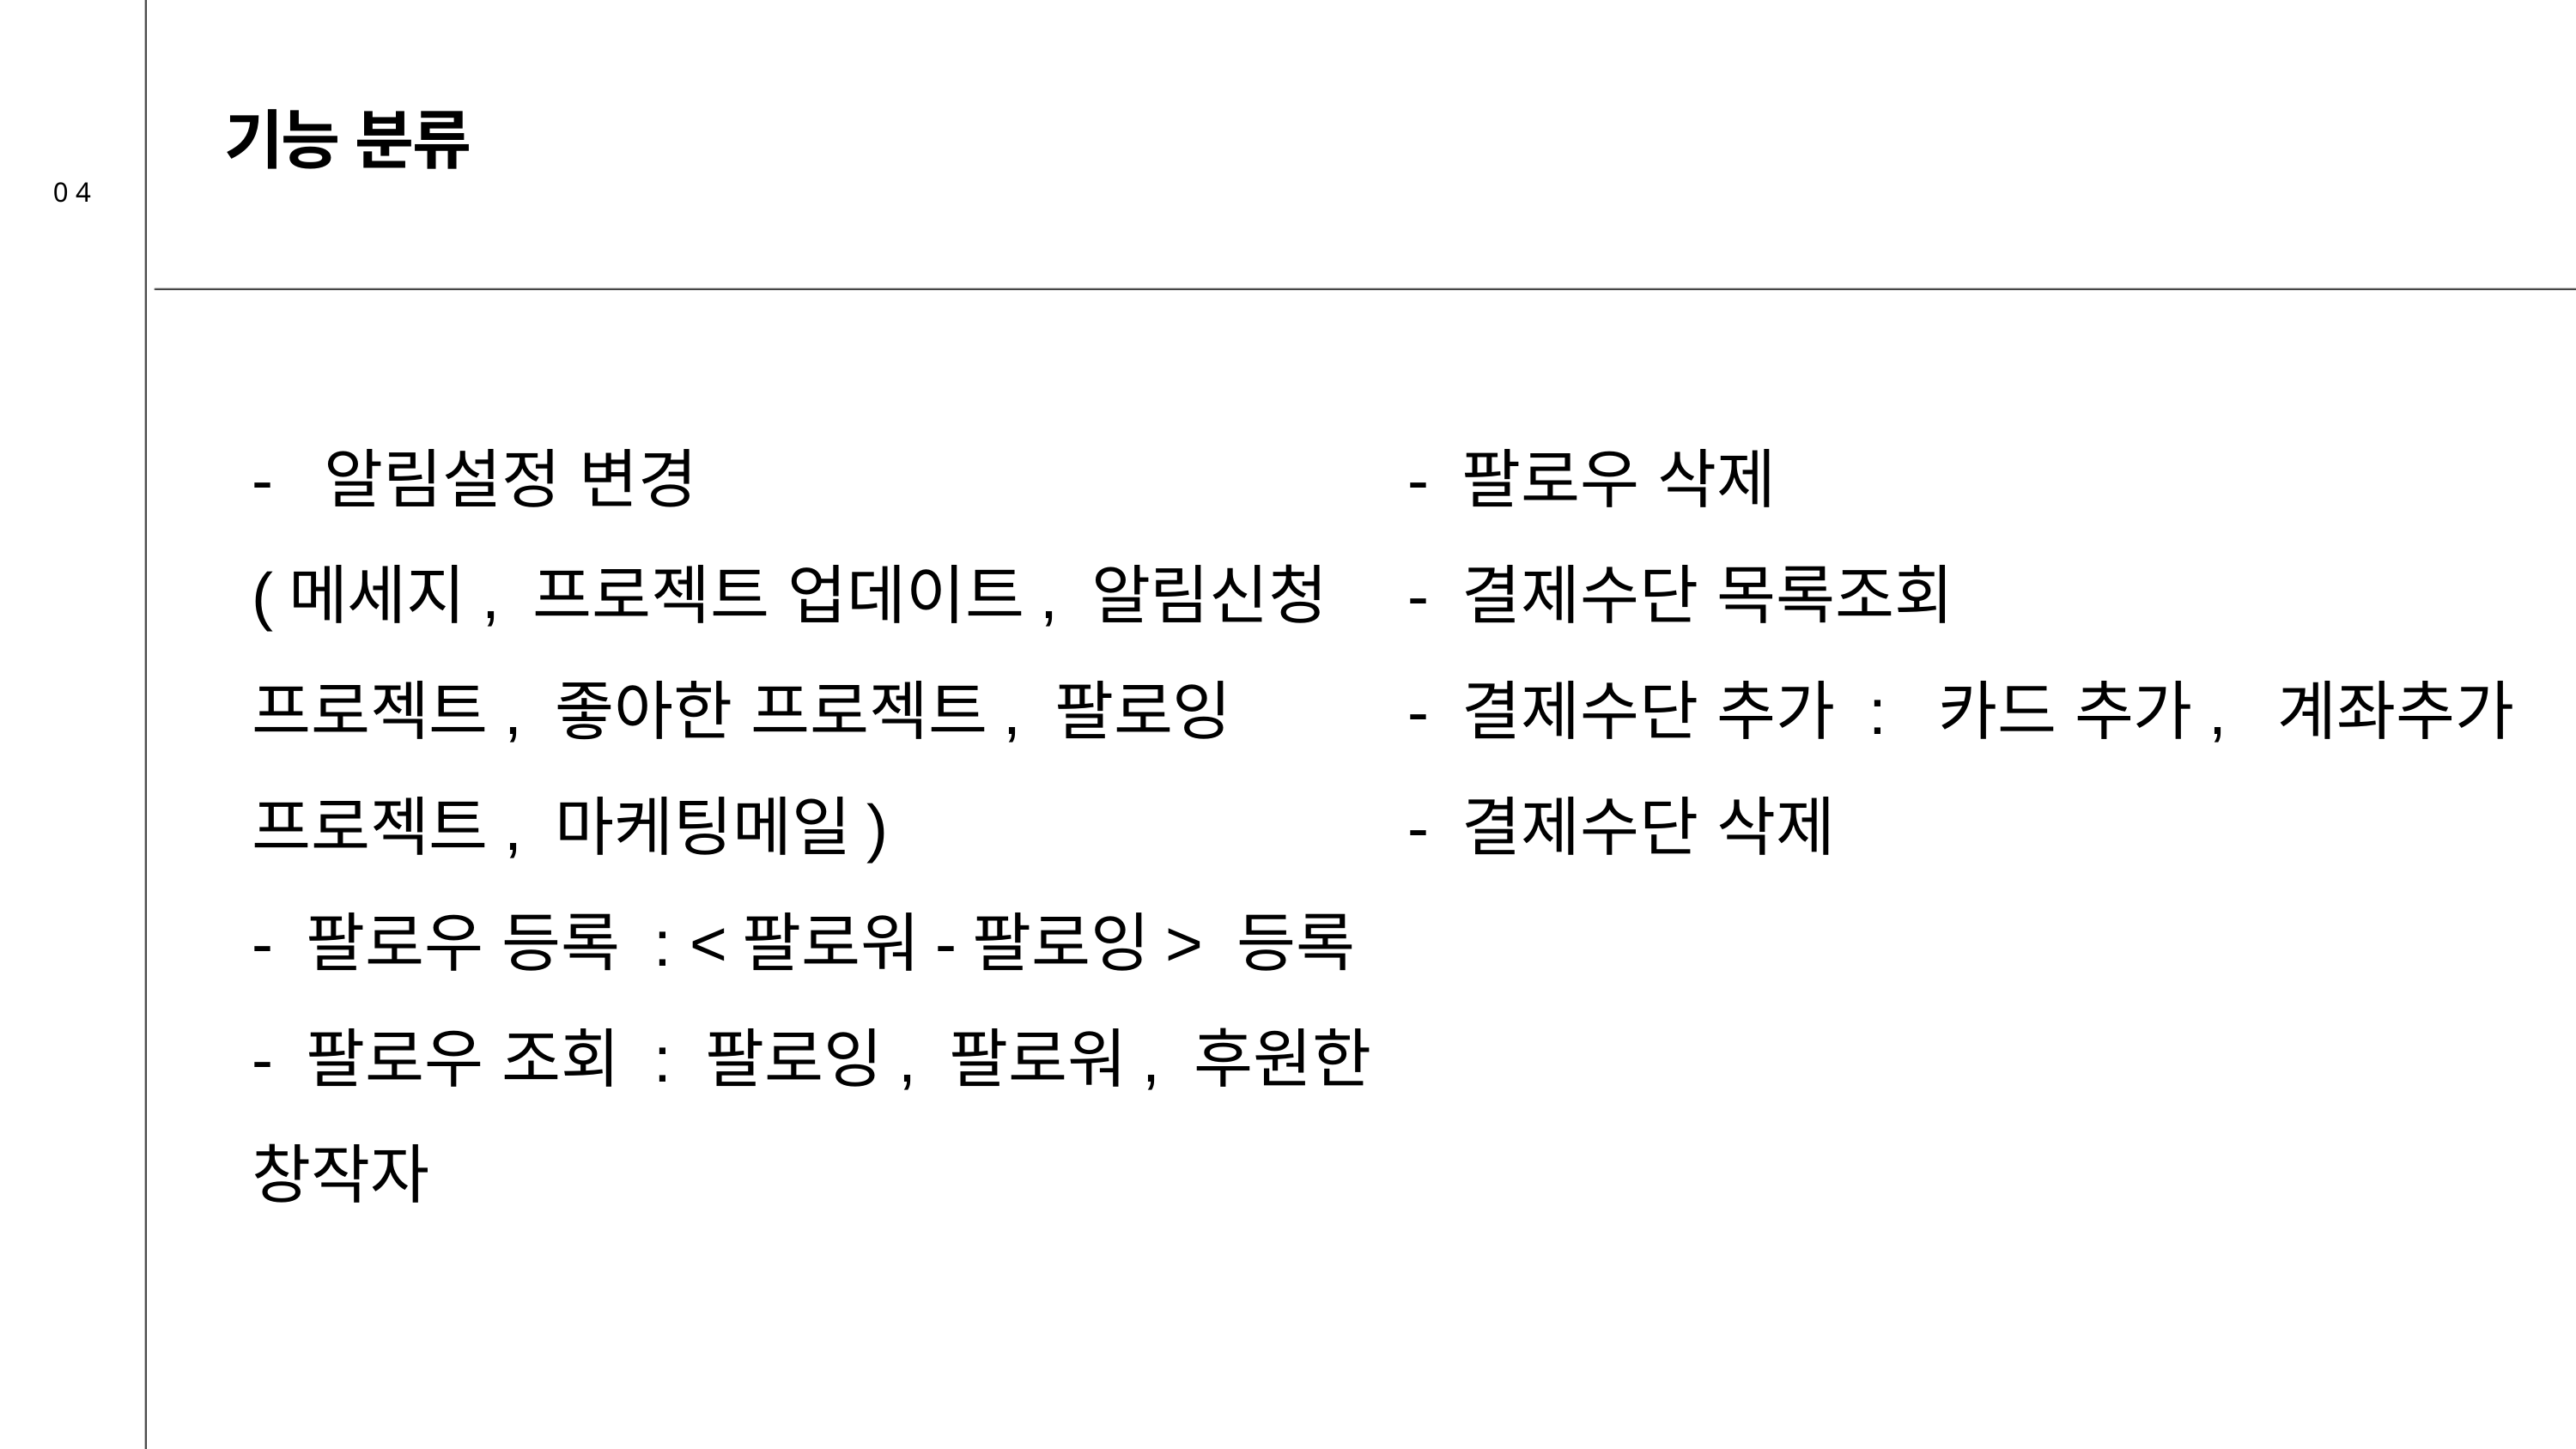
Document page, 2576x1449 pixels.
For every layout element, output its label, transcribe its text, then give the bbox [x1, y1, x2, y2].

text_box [153, 287, 2576, 290]
text_box 기능 분류 [211, 93, 1145, 184]
text_box 04 [0, 169, 181, 215]
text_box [0, 723, 882, 726]
text_box - 알림설정 변경 (메세지, 프로젝트 업데이트, 알림신청 프로젝트, 좋아한 프로젝트, 팔로잉 프로젝트, 마케팅메일) - 팔로우 등록 : <팔로워-팔로잉> 등록 - 팔로우 조회 : 팔로잉, 팔로워, 후원한 창작자 - 팔로우 삭제 - 결제수단 목록조회 - 결제수단 추가 : 카드 추가, 계좌추가 - 결제수단 삭제 [239, 393, 2576, 1449]
